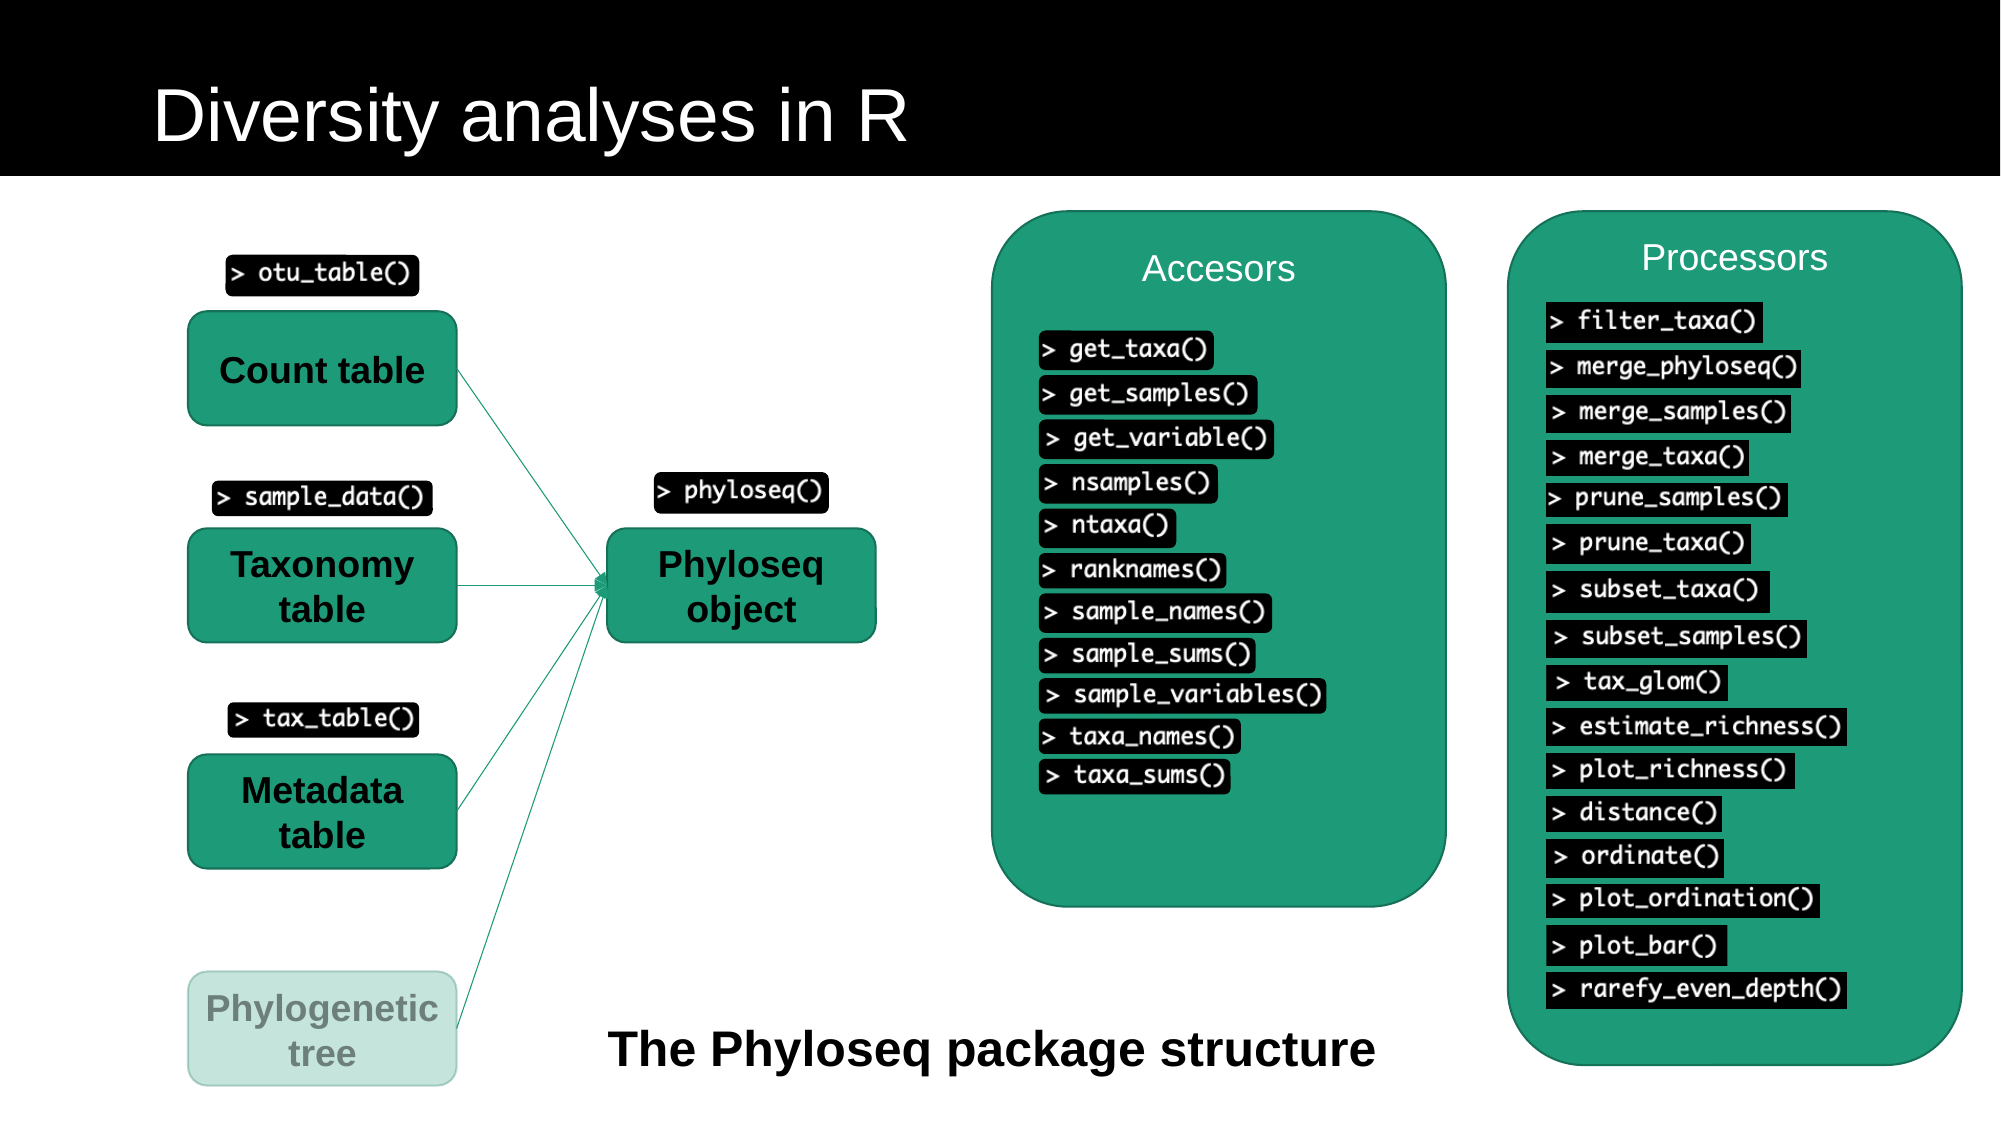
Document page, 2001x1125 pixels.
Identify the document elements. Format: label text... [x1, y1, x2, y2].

picture [1546, 708, 1847, 747]
picture [1546, 925, 1728, 966]
title Diversity analyses in R [137, 59, 1863, 175]
picture [1546, 839, 1724, 878]
picture [1546, 302, 1763, 343]
picture [1546, 884, 1820, 918]
picture [1546, 395, 1791, 433]
picture [1546, 972, 1847, 1009]
text_box Processors [1506, 210, 1963, 1067]
picture [1546, 796, 1722, 833]
picture [1546, 483, 1788, 517]
text_box Taxonomy table [186, 527, 456, 644]
picture [1546, 665, 1728, 701]
picture [1546, 524, 1751, 564]
picture [1546, 620, 1807, 659]
text_box Accesors [990, 210, 1447, 908]
picture [227, 702, 420, 738]
text_box Phylogenetic tree [186, 970, 458, 1087]
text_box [456, 585, 608, 1029]
picture [211, 480, 433, 517]
picture [225, 254, 420, 297]
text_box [456, 368, 608, 585]
text_box The Phyloseq package structure [592, 1008, 1392, 1084]
text_box Phyloseq object [608, 527, 877, 644]
text_box Metadata table [186, 753, 456, 870]
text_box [1038, 330, 1327, 795]
picture [1546, 571, 1770, 613]
text_box Count table [186, 310, 458, 427]
picture [1546, 753, 1795, 790]
picture [1546, 440, 1749, 476]
picture [653, 471, 829, 514]
picture [1546, 350, 1801, 388]
